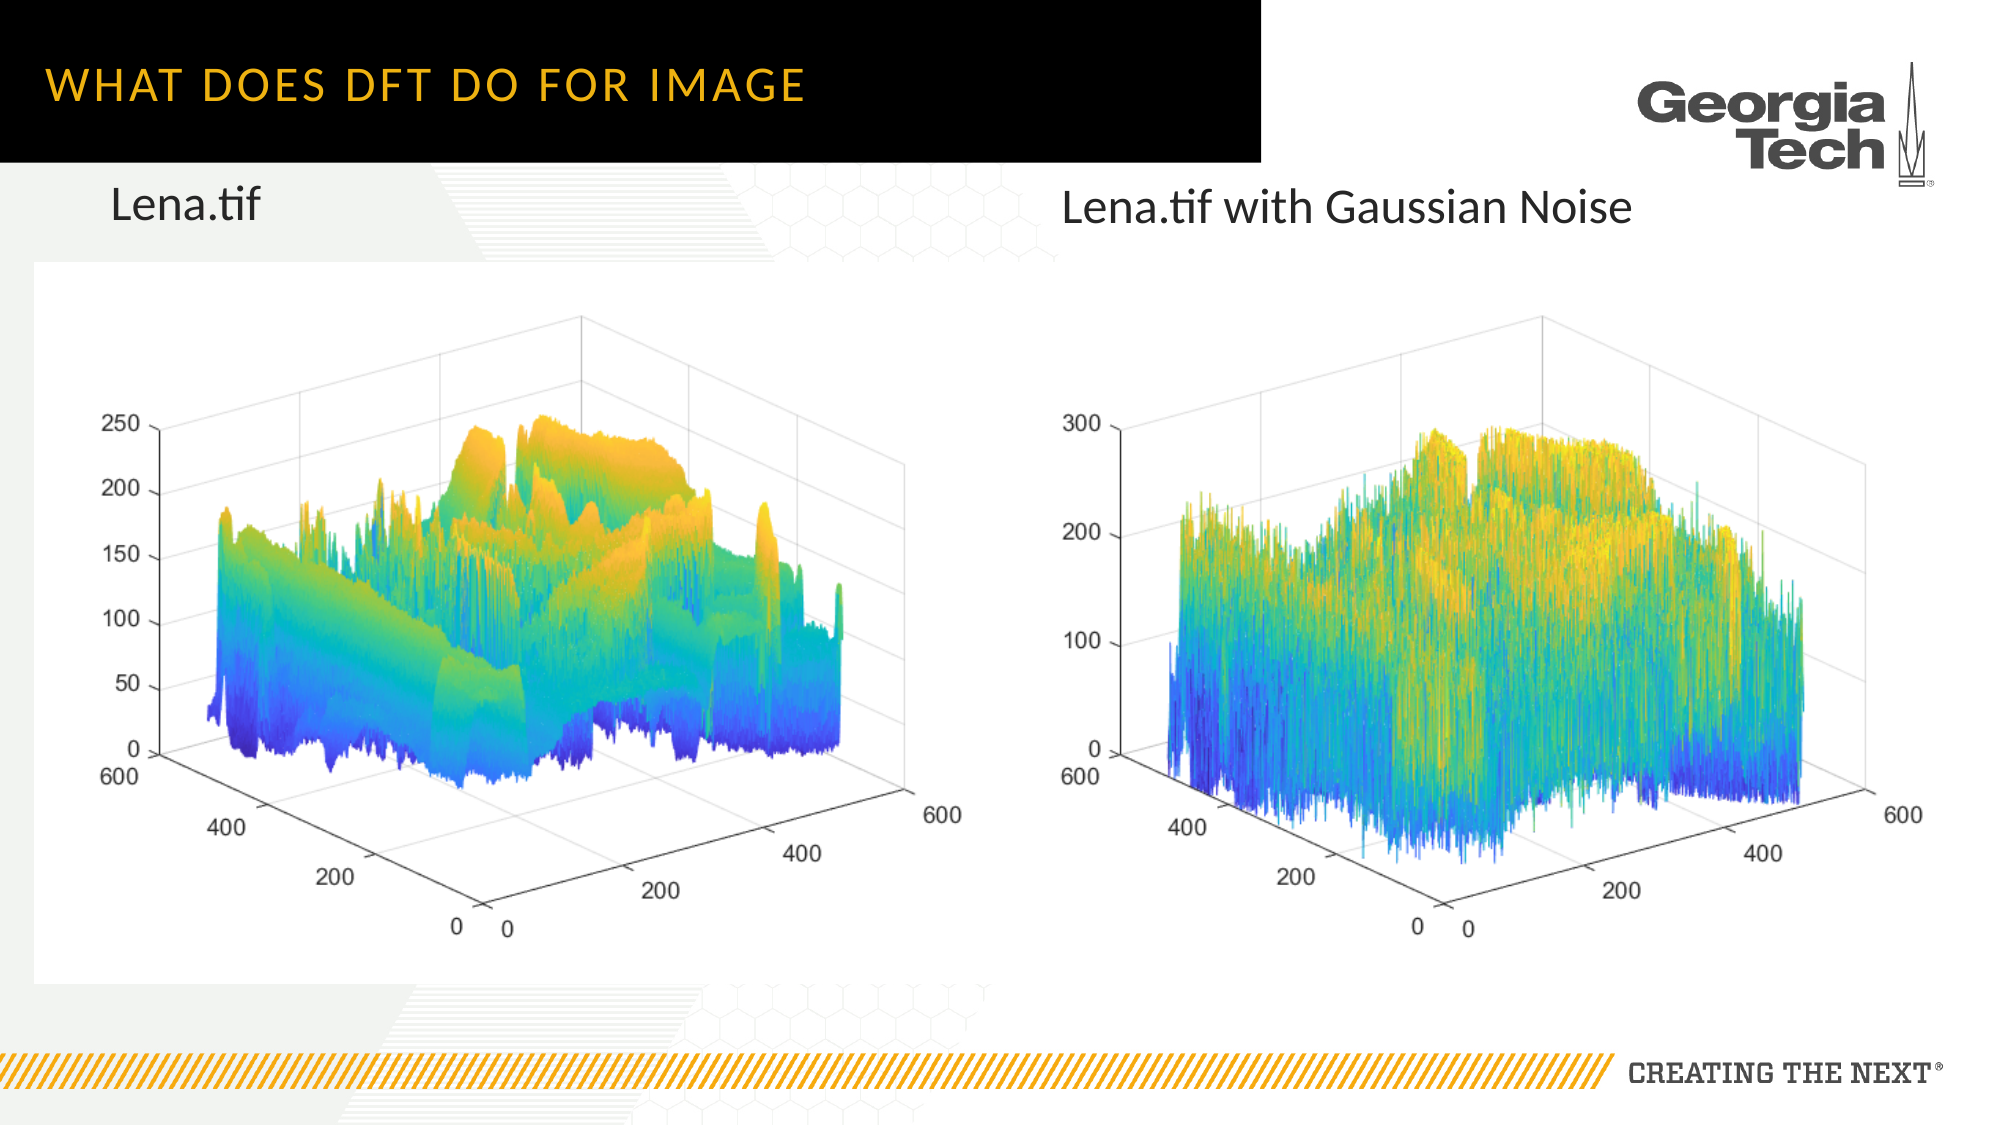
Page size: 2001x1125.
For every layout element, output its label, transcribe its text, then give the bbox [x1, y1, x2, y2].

list Lena.tif [65, 162, 983, 245]
picture [0, 0, 2001, 1125]
title What does DFT do for image [0, 0, 1262, 163]
list Lena.tif with Gaussian Noise [1016, 166, 1848, 245]
